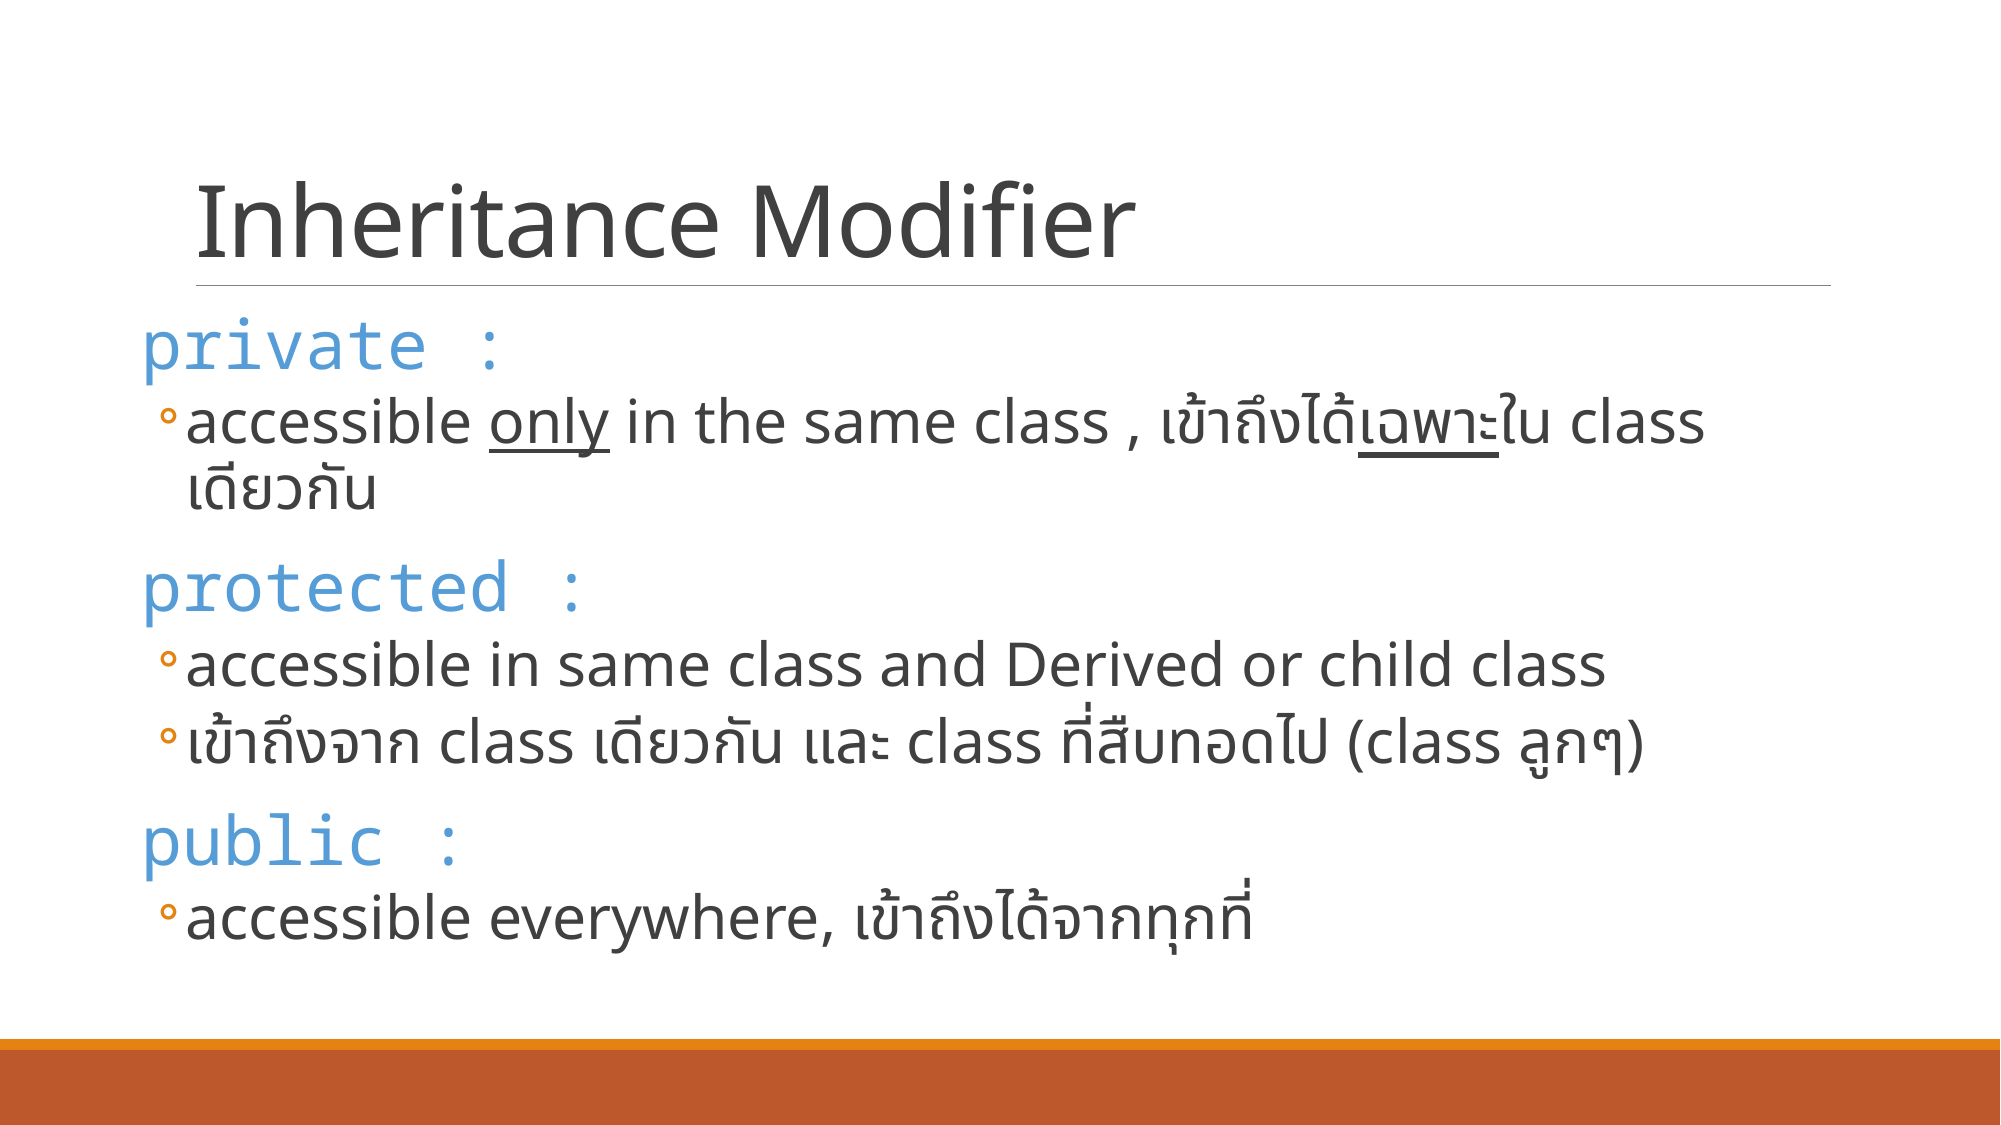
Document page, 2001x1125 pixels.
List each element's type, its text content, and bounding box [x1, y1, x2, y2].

list private : accessible only in the same class , เข้าถึงได้เฉพาะใน class เดียวกัน protected : accessible in same class and Derived or child class เข้าถึงจาก class เดียวกัน และ class ที่สืบทอดไป (class ลูกๆ) public : accessible everywhere, เข้าถึงได้จากทุกที่ [127, 302, 1878, 963]
title Inheritance Modifier [180, 47, 1830, 285]
